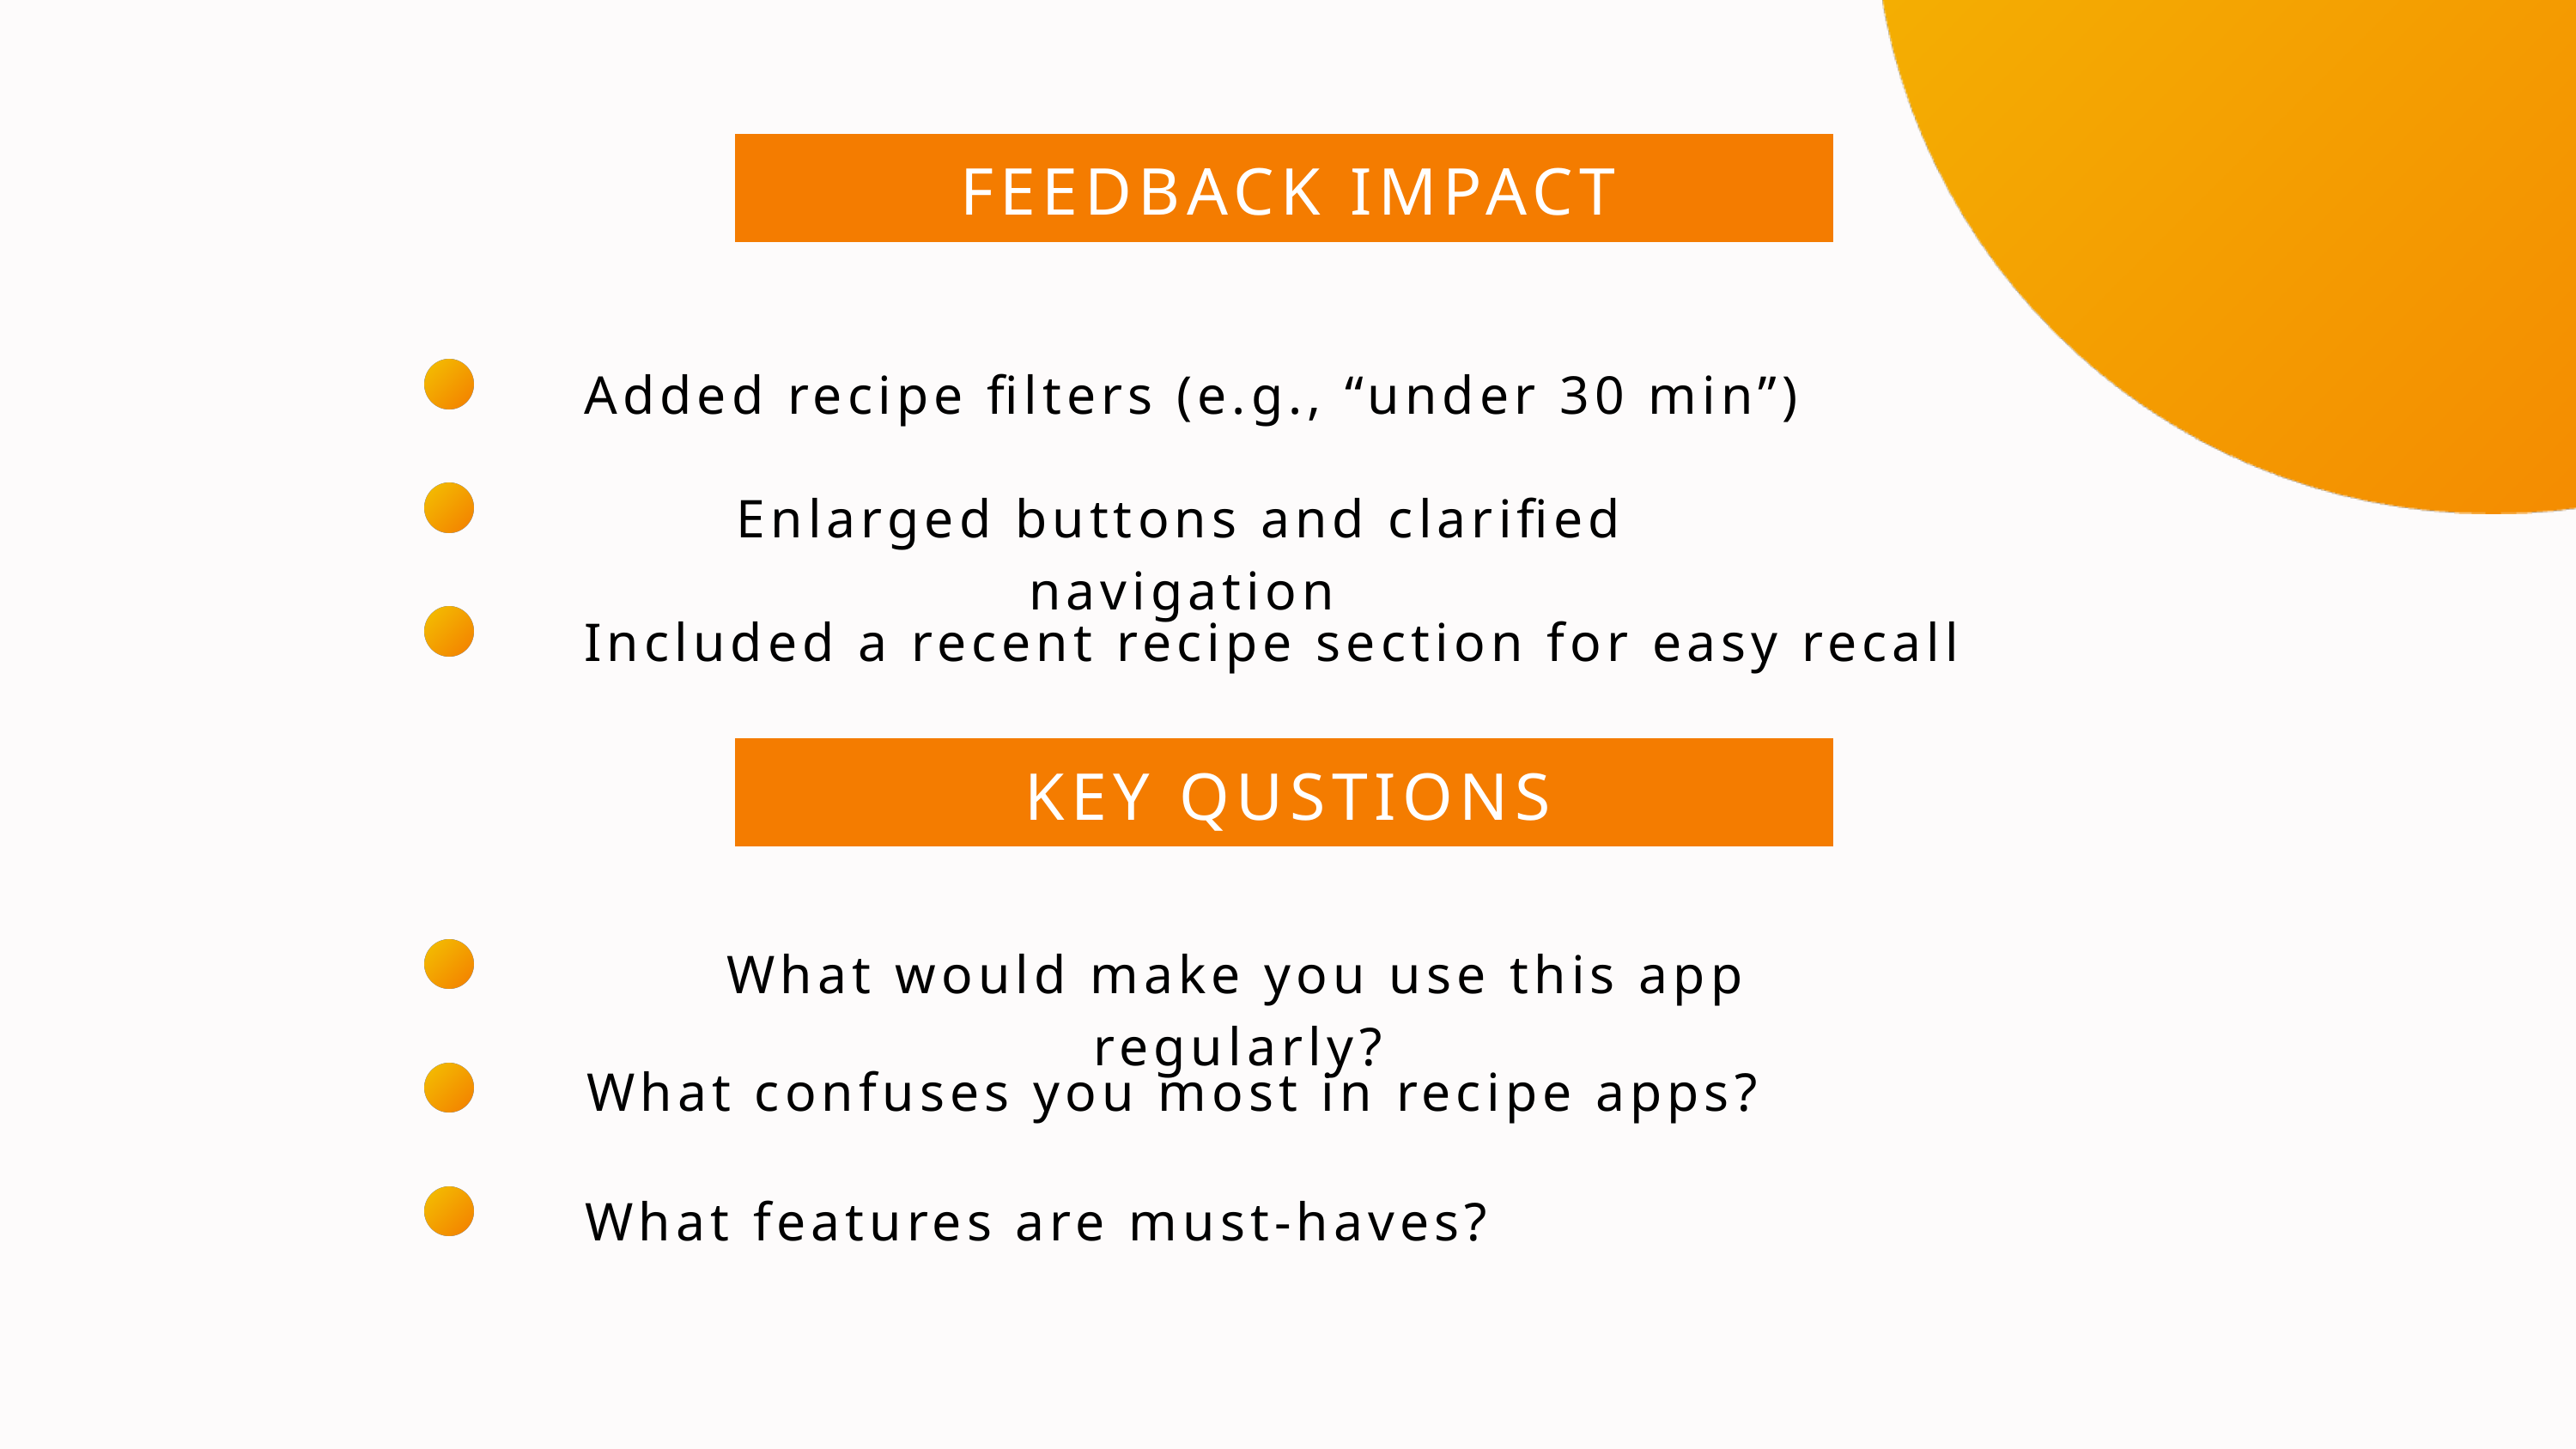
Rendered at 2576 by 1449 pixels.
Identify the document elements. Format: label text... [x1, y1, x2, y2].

text_box [424, 1063, 474, 1113]
text_box [424, 606, 474, 657]
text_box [734, 113, 1838, 253]
text_box [424, 482, 474, 533]
text_box Added recipe filters (e.g., “under 30 min”) [583, 352, 1801, 425]
text_box What would make you use this app regularly? [583, 932, 1893, 1076]
text_box Included a recent recipe section for easy recall [583, 599, 1962, 672]
text_box What confuses you most in recipe apps? [583, 1050, 1762, 1122]
text_box [424, 359, 474, 409]
text_box [424, 939, 474, 989]
text_box [424, 1186, 474, 1236]
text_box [734, 718, 1838, 858]
text_box What features are must-haves? [583, 1179, 1490, 1252]
text_box [1874, 0, 2576, 514]
text_box Enlarged buttons and clarified navigation [583, 476, 1780, 621]
